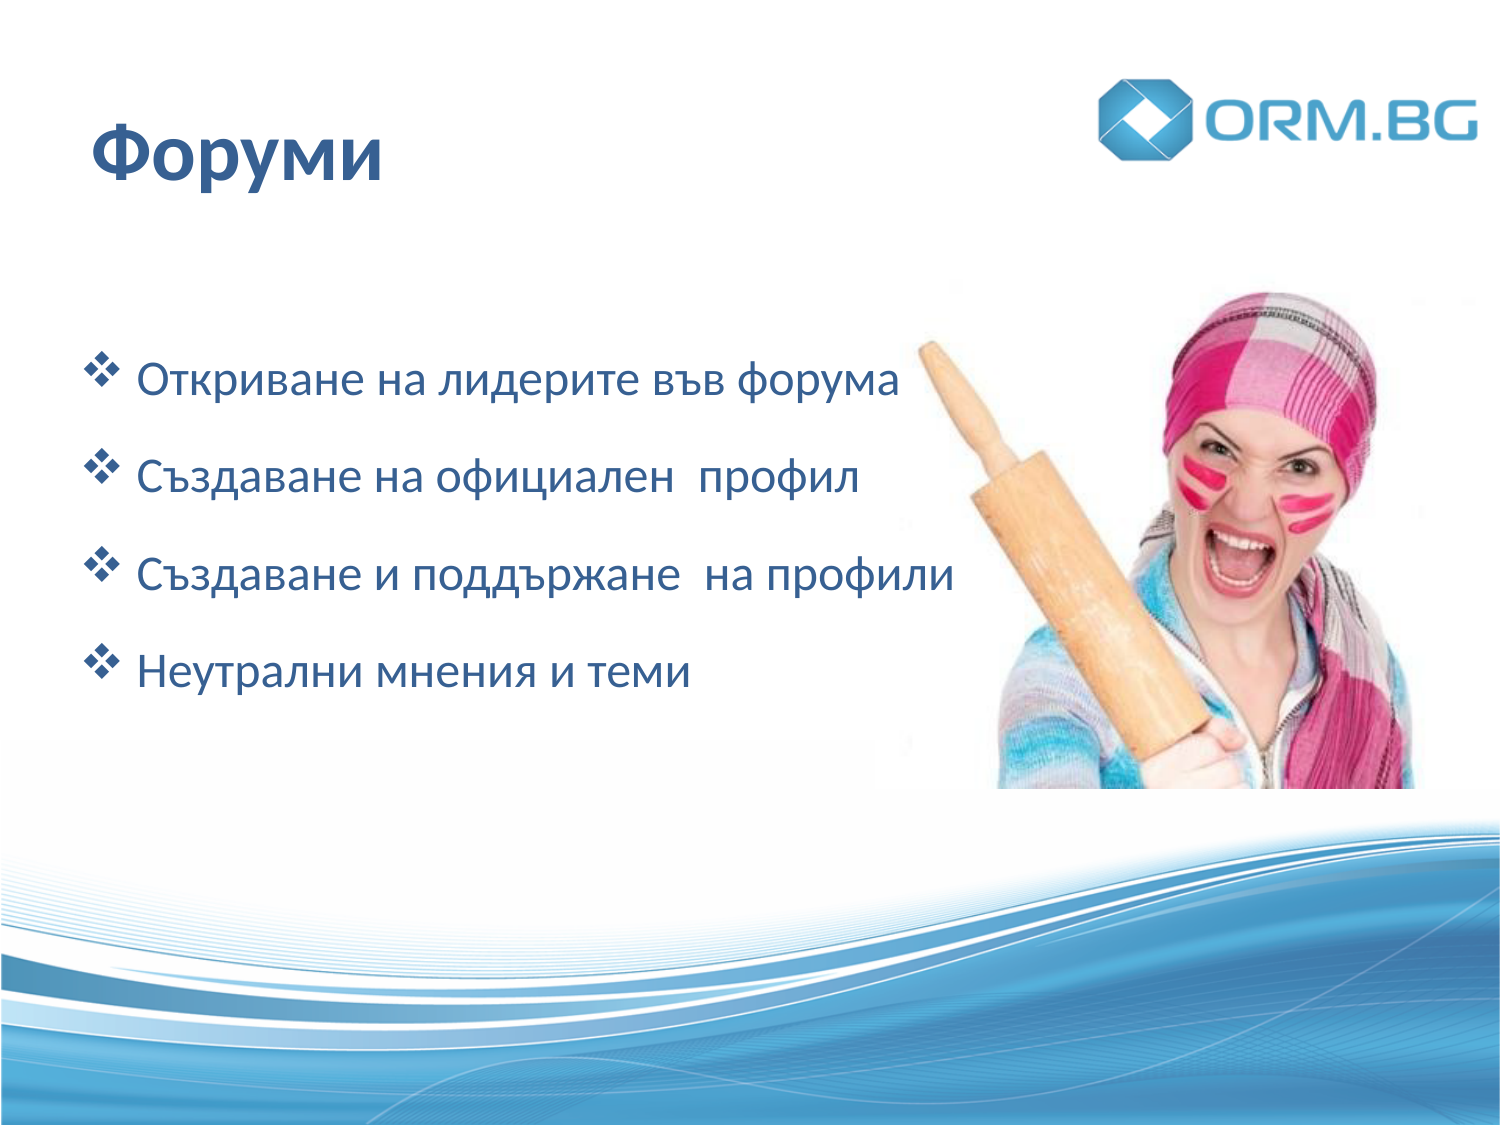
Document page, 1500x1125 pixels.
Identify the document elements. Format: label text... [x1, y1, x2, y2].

text_box Откриване на лидерите във форума Създаване на официален профил Създаване и поддържане на профили Неутрални мнения и теми [64, 338, 869, 706]
picture [874, 243, 1500, 790]
title Форуми [76, 90, 1352, 220]
